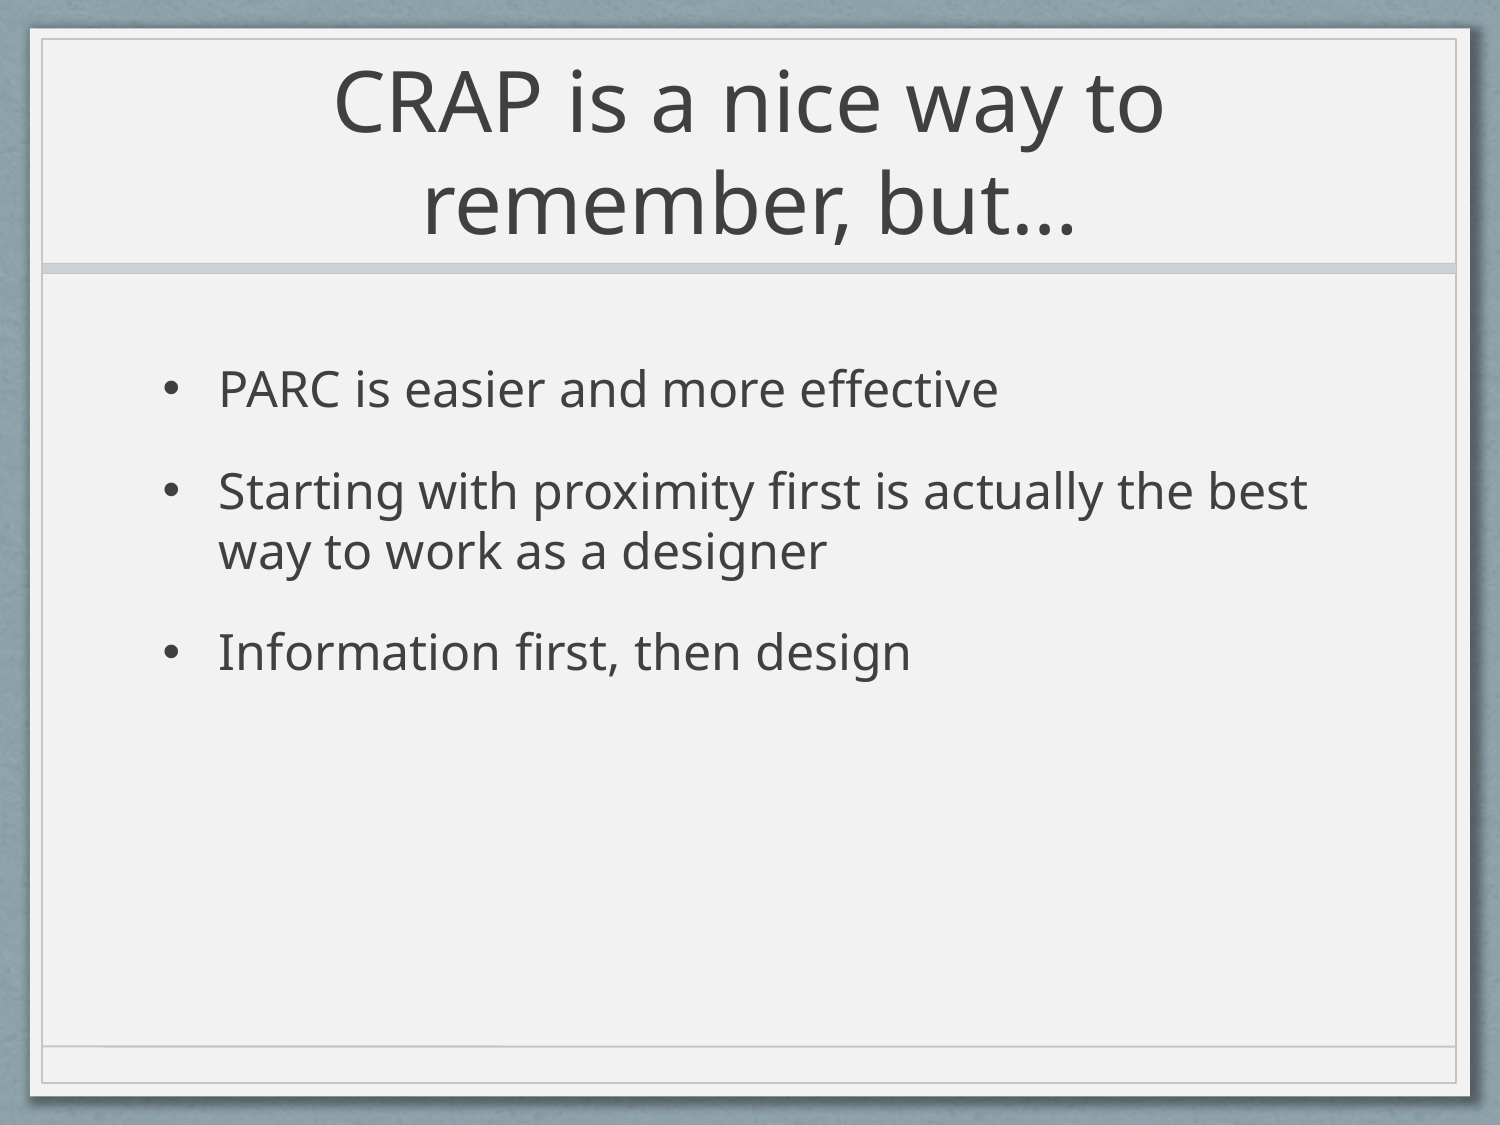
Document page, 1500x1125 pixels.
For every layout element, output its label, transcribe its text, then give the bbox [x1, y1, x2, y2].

list PARC is easier and more effective Starting with proximity first is actually the best way to work as a designer Information first, then design [147, 350, 1353, 995]
title CRAP is a nice way to remember, but… [147, 40, 1353, 260]
